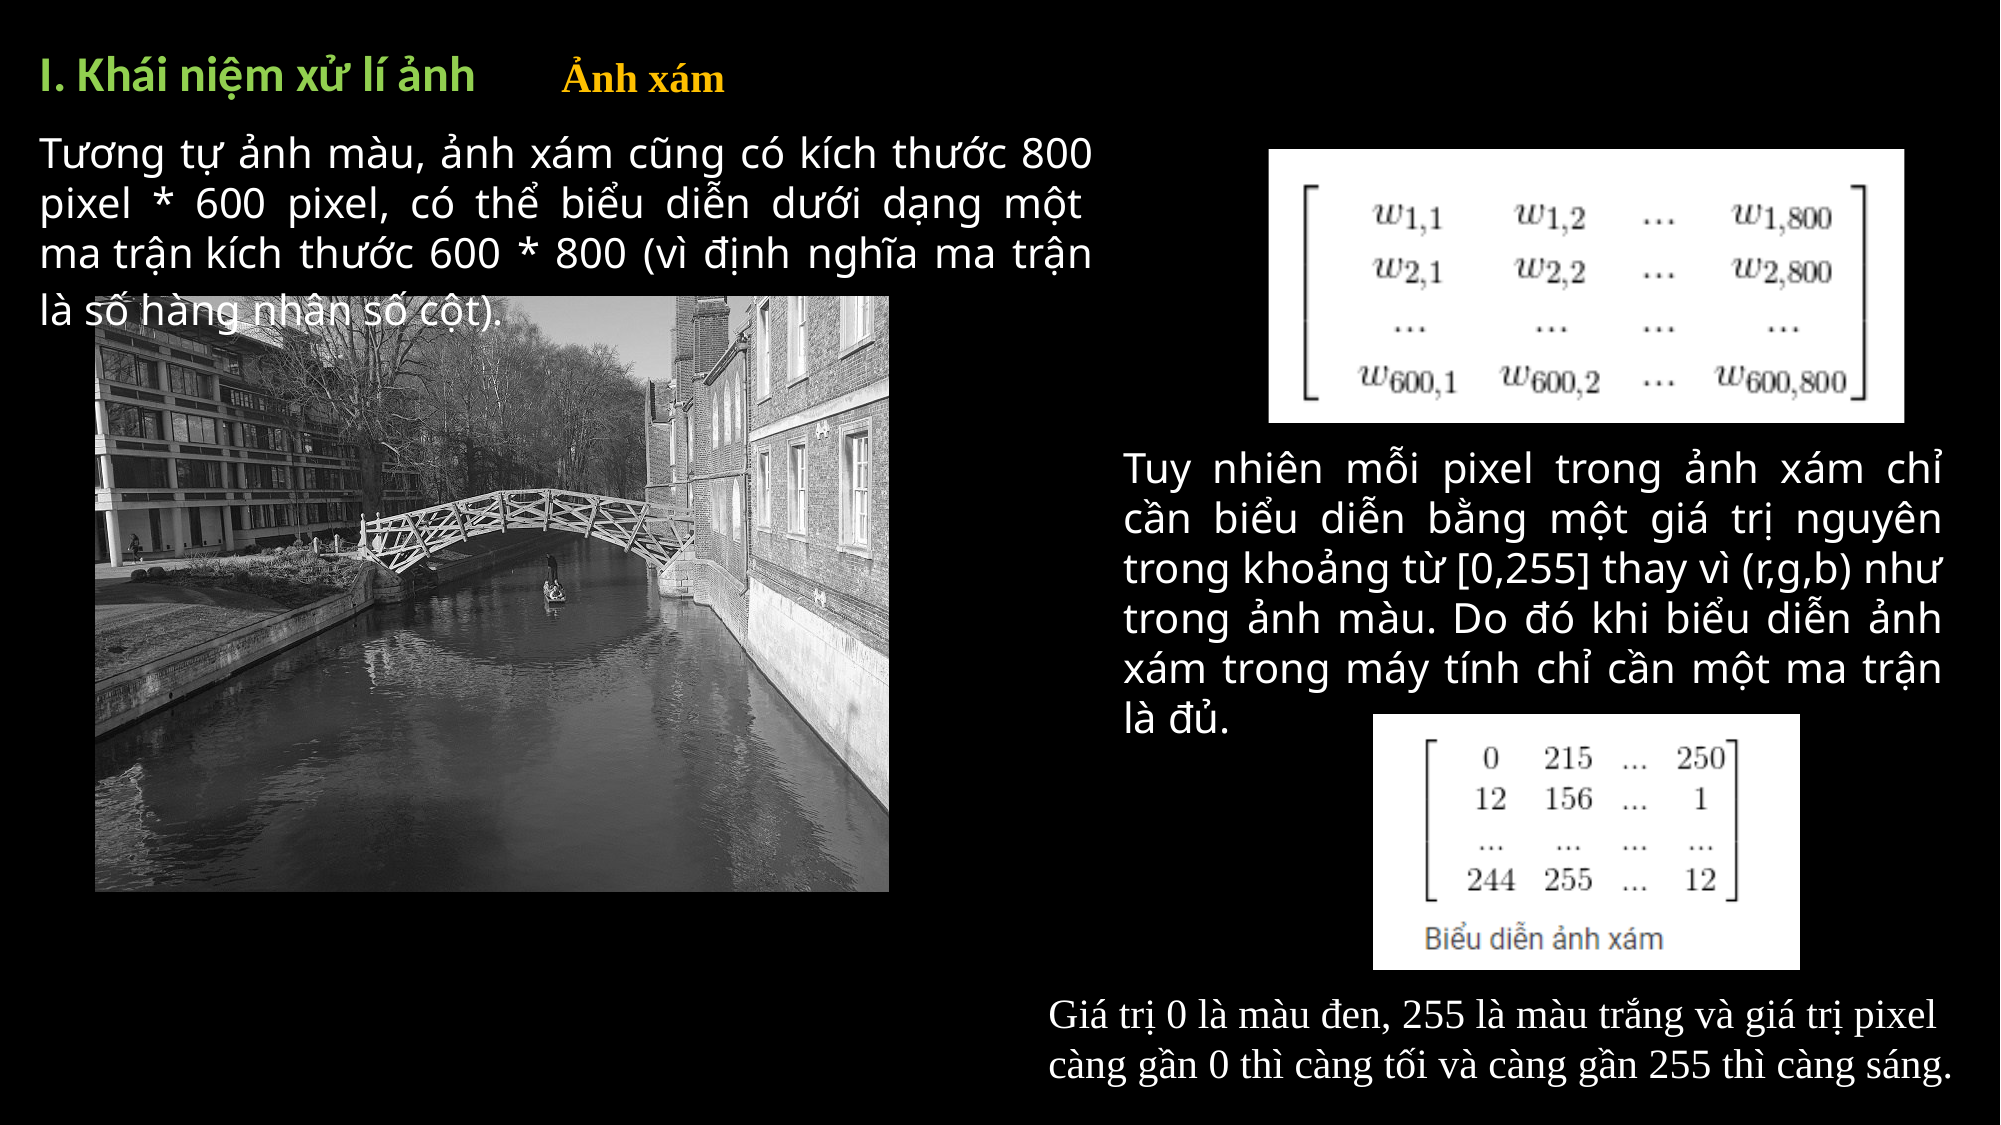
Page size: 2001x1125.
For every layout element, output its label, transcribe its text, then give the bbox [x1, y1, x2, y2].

picture [1268, 149, 1905, 423]
text_box Tuy nhiên mỗi pixel trong ảnh xám chỉ cần biểu diễn bằng một giá trị nguyên trong khoảng từ [0,255] thay vì (r,g,b) như trong ảnh màu. Do đó khi biểu diễn ảnh xám trong máy tính chỉ cần một ma trận là đủ. [1108, 434, 1959, 750]
text_box Tương tự ảnh màu, ảnh xám cũng có kích thước 800 pixel * 600 pixel, có thể biểu diễn dưới dạng một ma trận kích thước 600 * 800 (vì định nghĩa ma trận là số hàng nhân số cột). [25, 119, 1109, 342]
text_box Ảnh xám [492, 43, 795, 109]
picture [1373, 714, 1800, 971]
picture [95, 296, 889, 892]
text_box I. Khái niệm xử lí ảnh [25, 33, 493, 109]
text_box Giá trị 0 là màu đen, 255 là màu trắng và giá trị pixel càng gần 0 thì càng tối và càng gần 255 thì càng sáng. [1033, 979, 2000, 1094]
